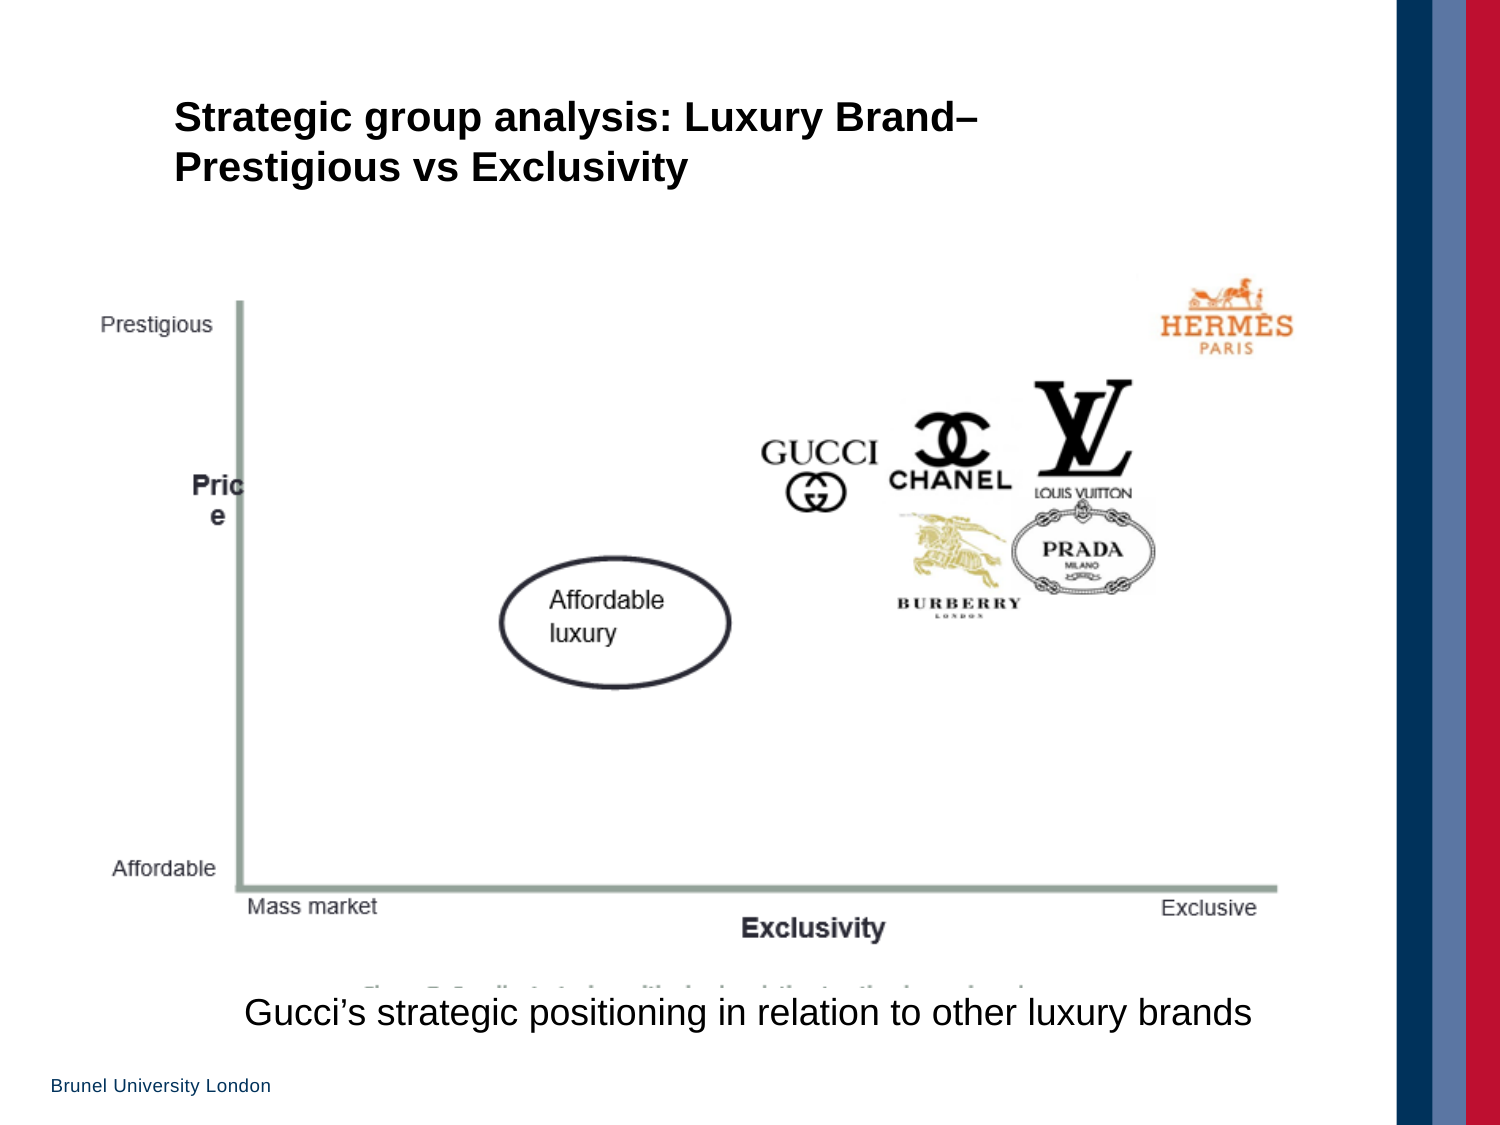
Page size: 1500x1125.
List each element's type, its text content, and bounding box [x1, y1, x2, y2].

text_box Gucci’s strategic positioning in relation to other luxury brands [229, 980, 1387, 1041]
text_box Strategic group analysis: Luxury Brand– Prestigious vs Exclusivity [159, 82, 1341, 242]
picture [52, 219, 1318, 988]
